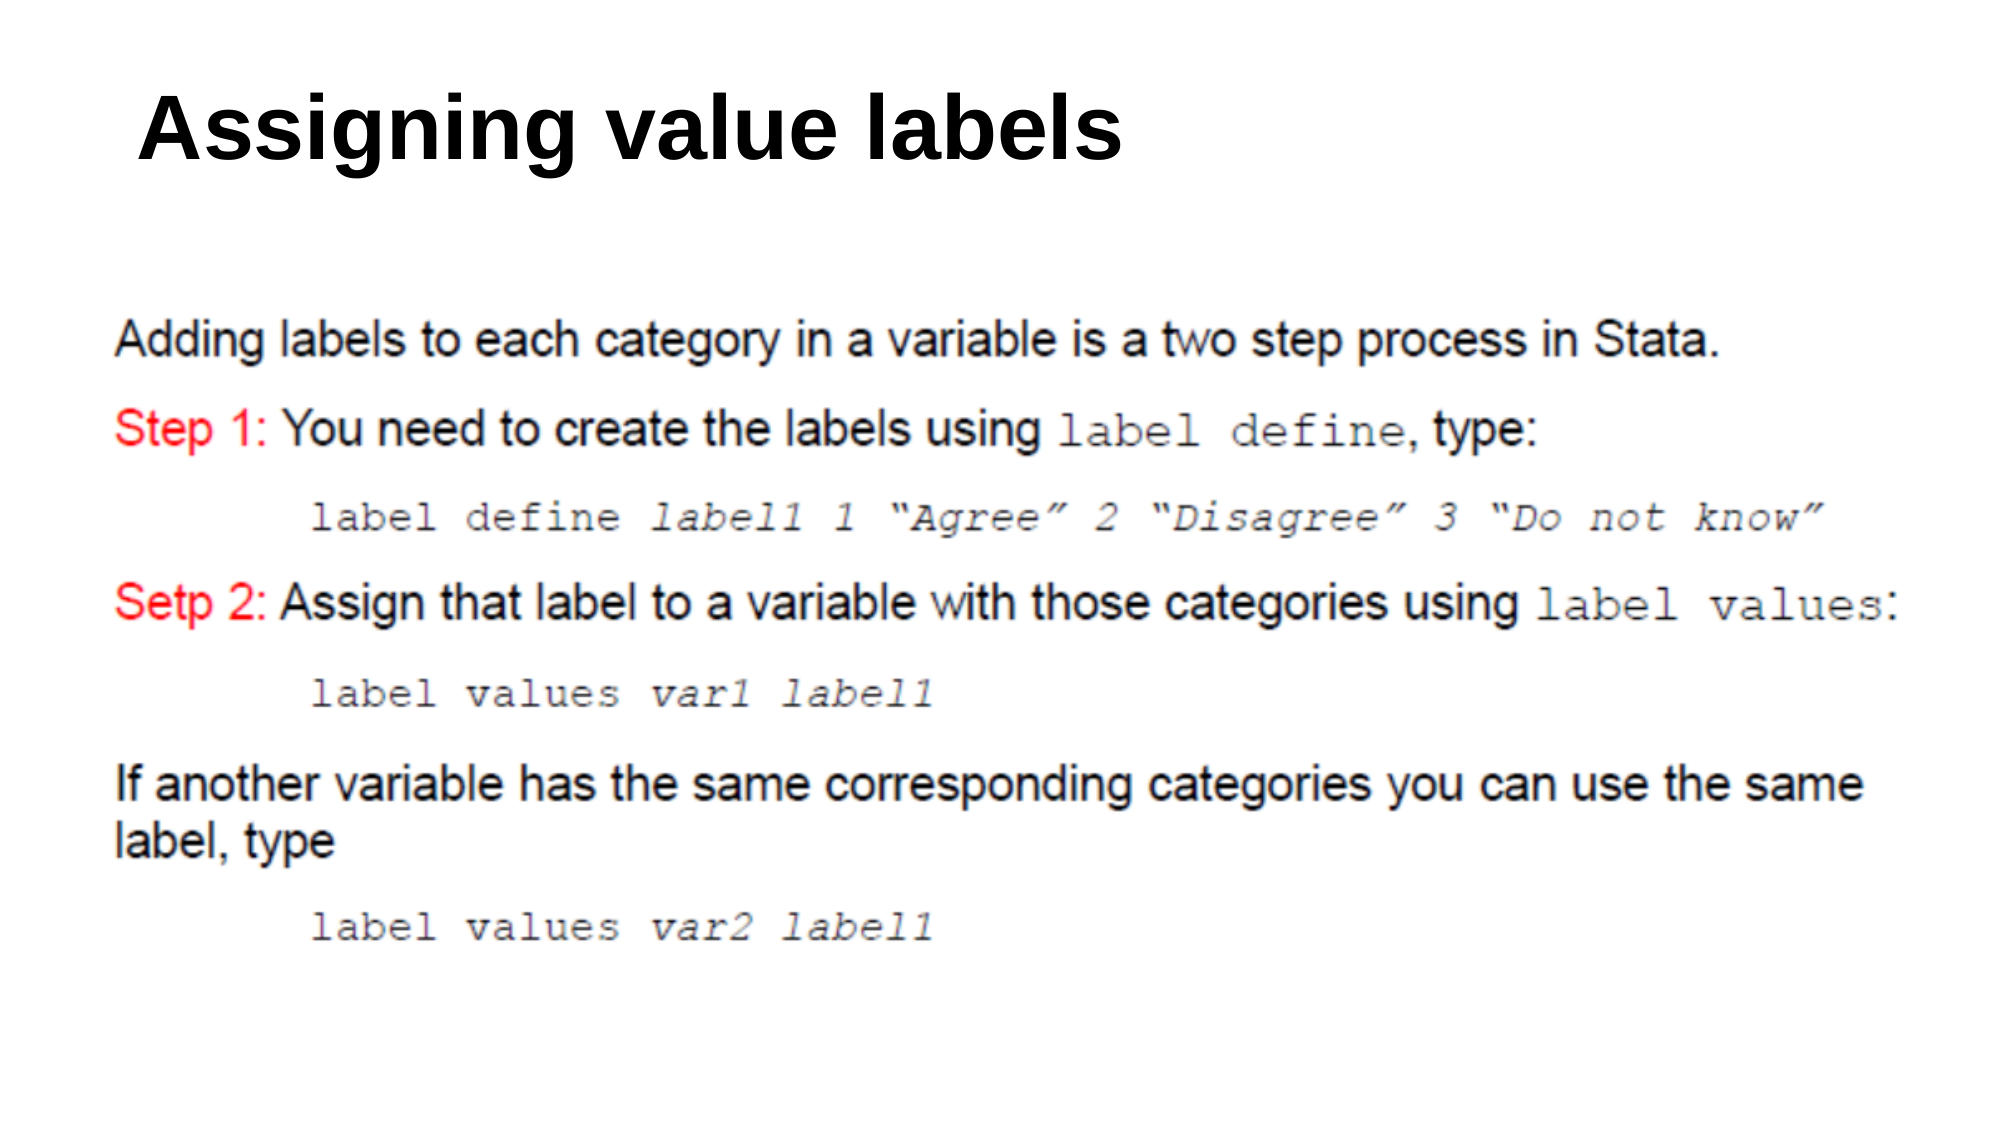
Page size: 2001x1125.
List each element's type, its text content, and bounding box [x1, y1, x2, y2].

picture [78, 239, 1940, 1010]
title Assigning value labels [121, 21, 1847, 239]
